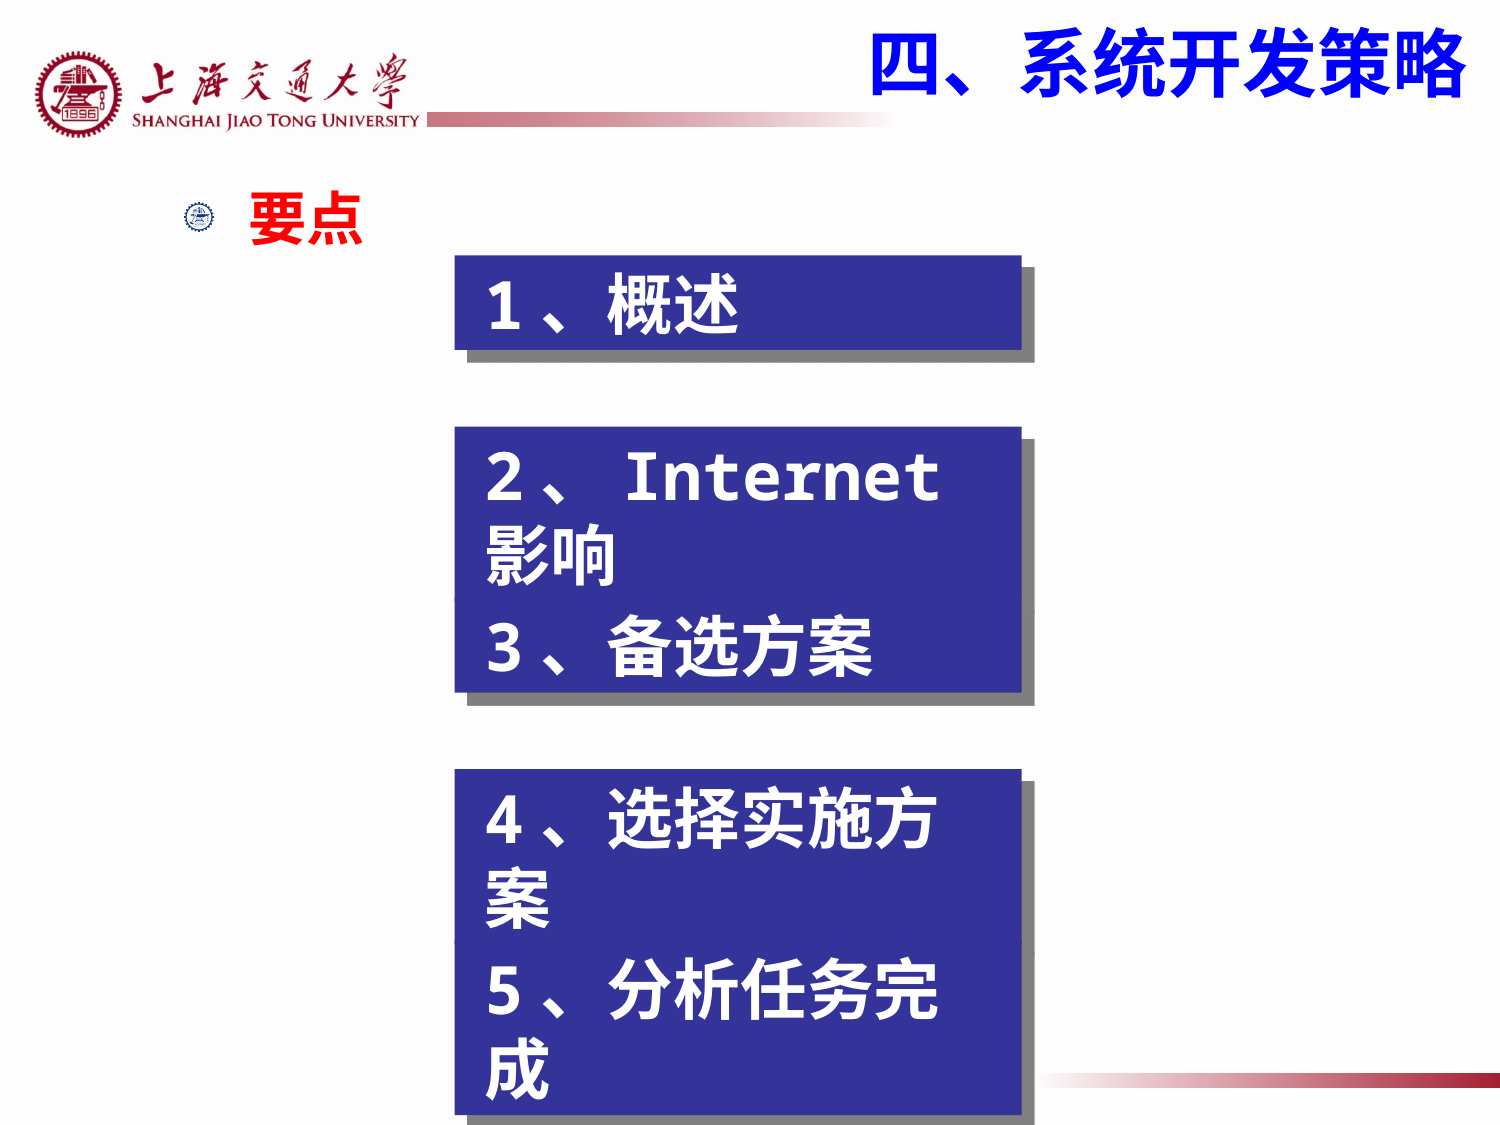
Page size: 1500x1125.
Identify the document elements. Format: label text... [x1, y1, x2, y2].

picture [1035, 1088, 1500, 1125]
text_box 要点 [159, 160, 498, 278]
text_box 四、系统开发策略 [207, 7, 1483, 116]
text_box 1、概述 [454, 255, 1022, 350]
picture [0, 0, 1500, 1125]
text_box 5、分析任务完成 [454, 940, 1022, 1116]
text_box 4、选择实施方案 [454, 769, 1022, 940]
text_box 3、备选方案 [454, 597, 1022, 693]
text_box 2、Internet影响 [454, 426, 1022, 597]
